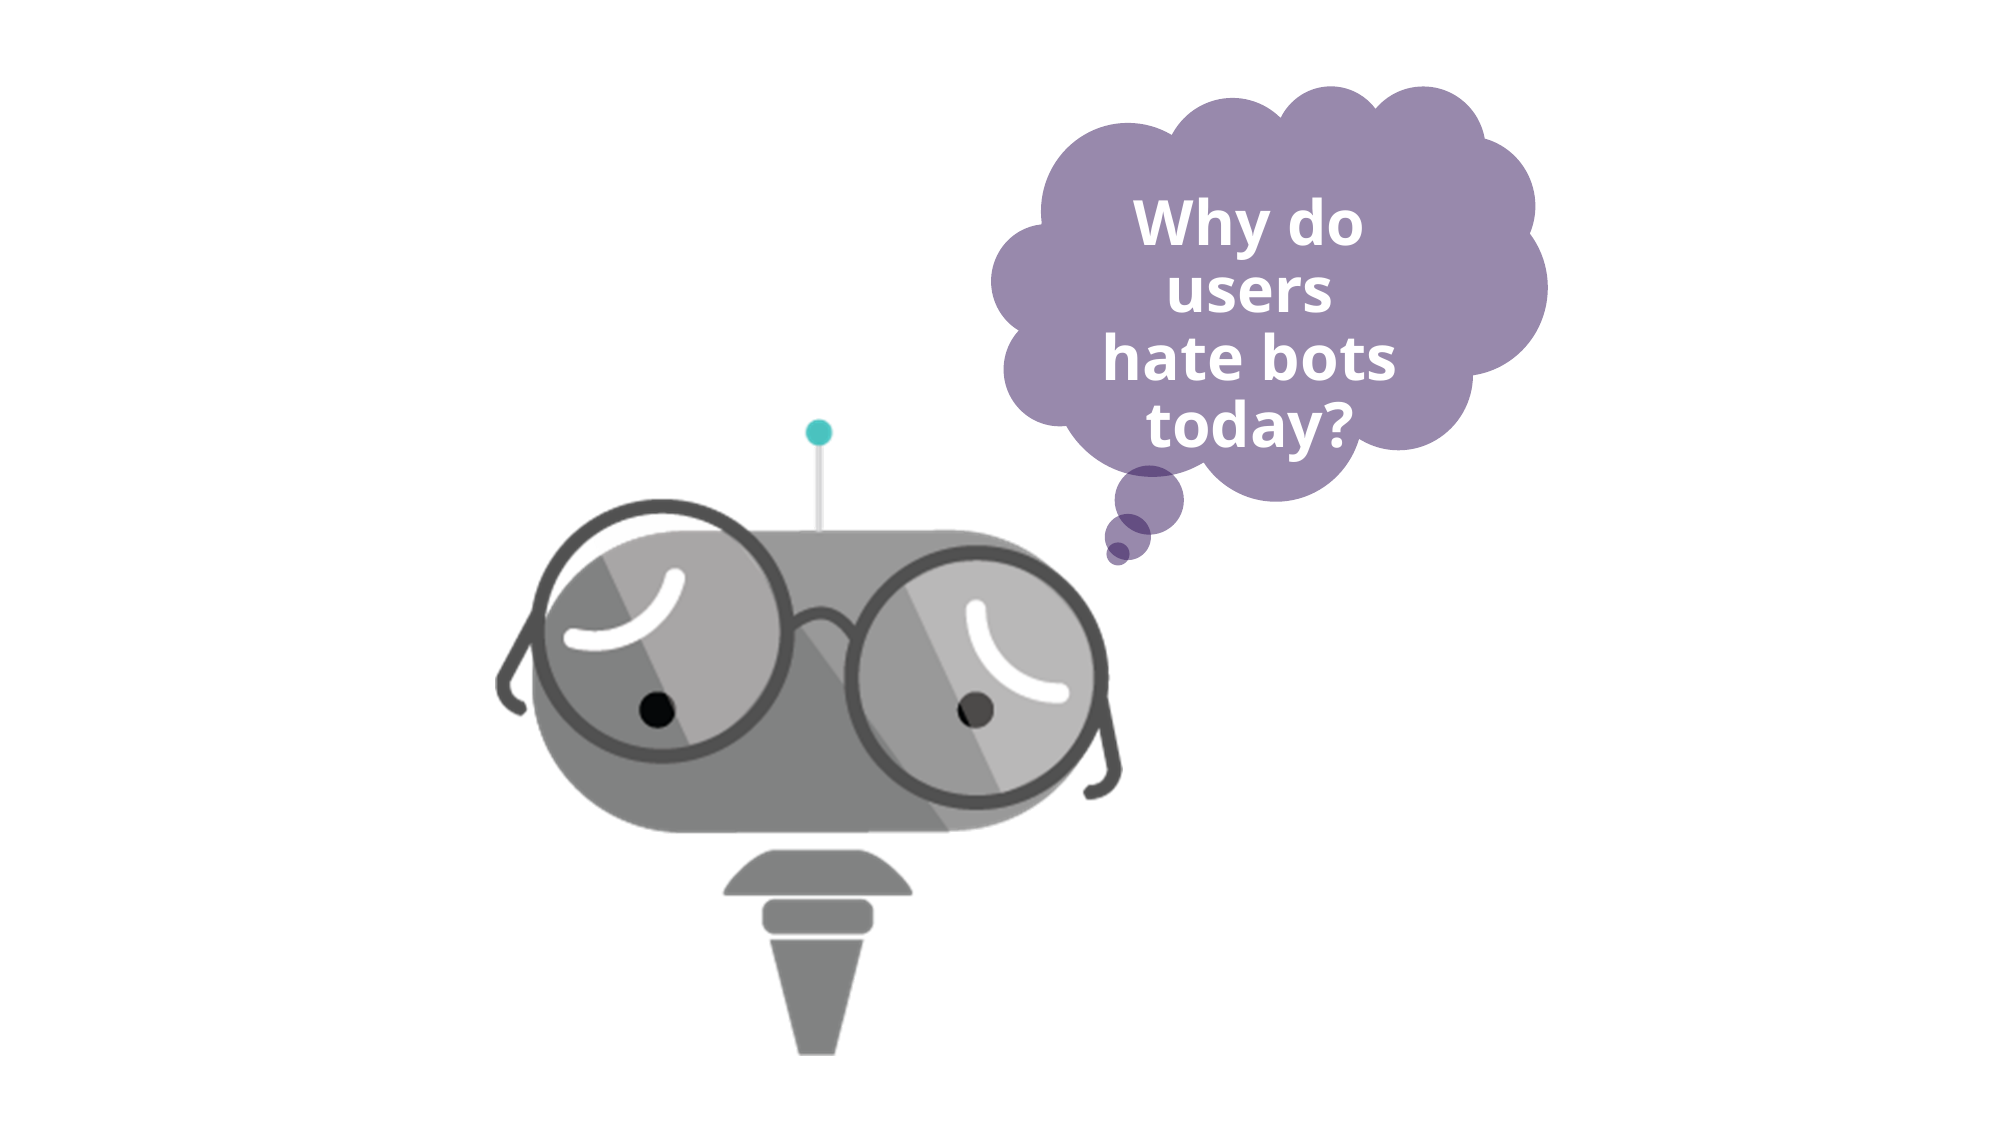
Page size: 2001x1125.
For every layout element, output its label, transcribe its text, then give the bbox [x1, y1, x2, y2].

text_box Why do users hate bots today? [991, 86, 1548, 565]
picture [494, 418, 1123, 1056]
